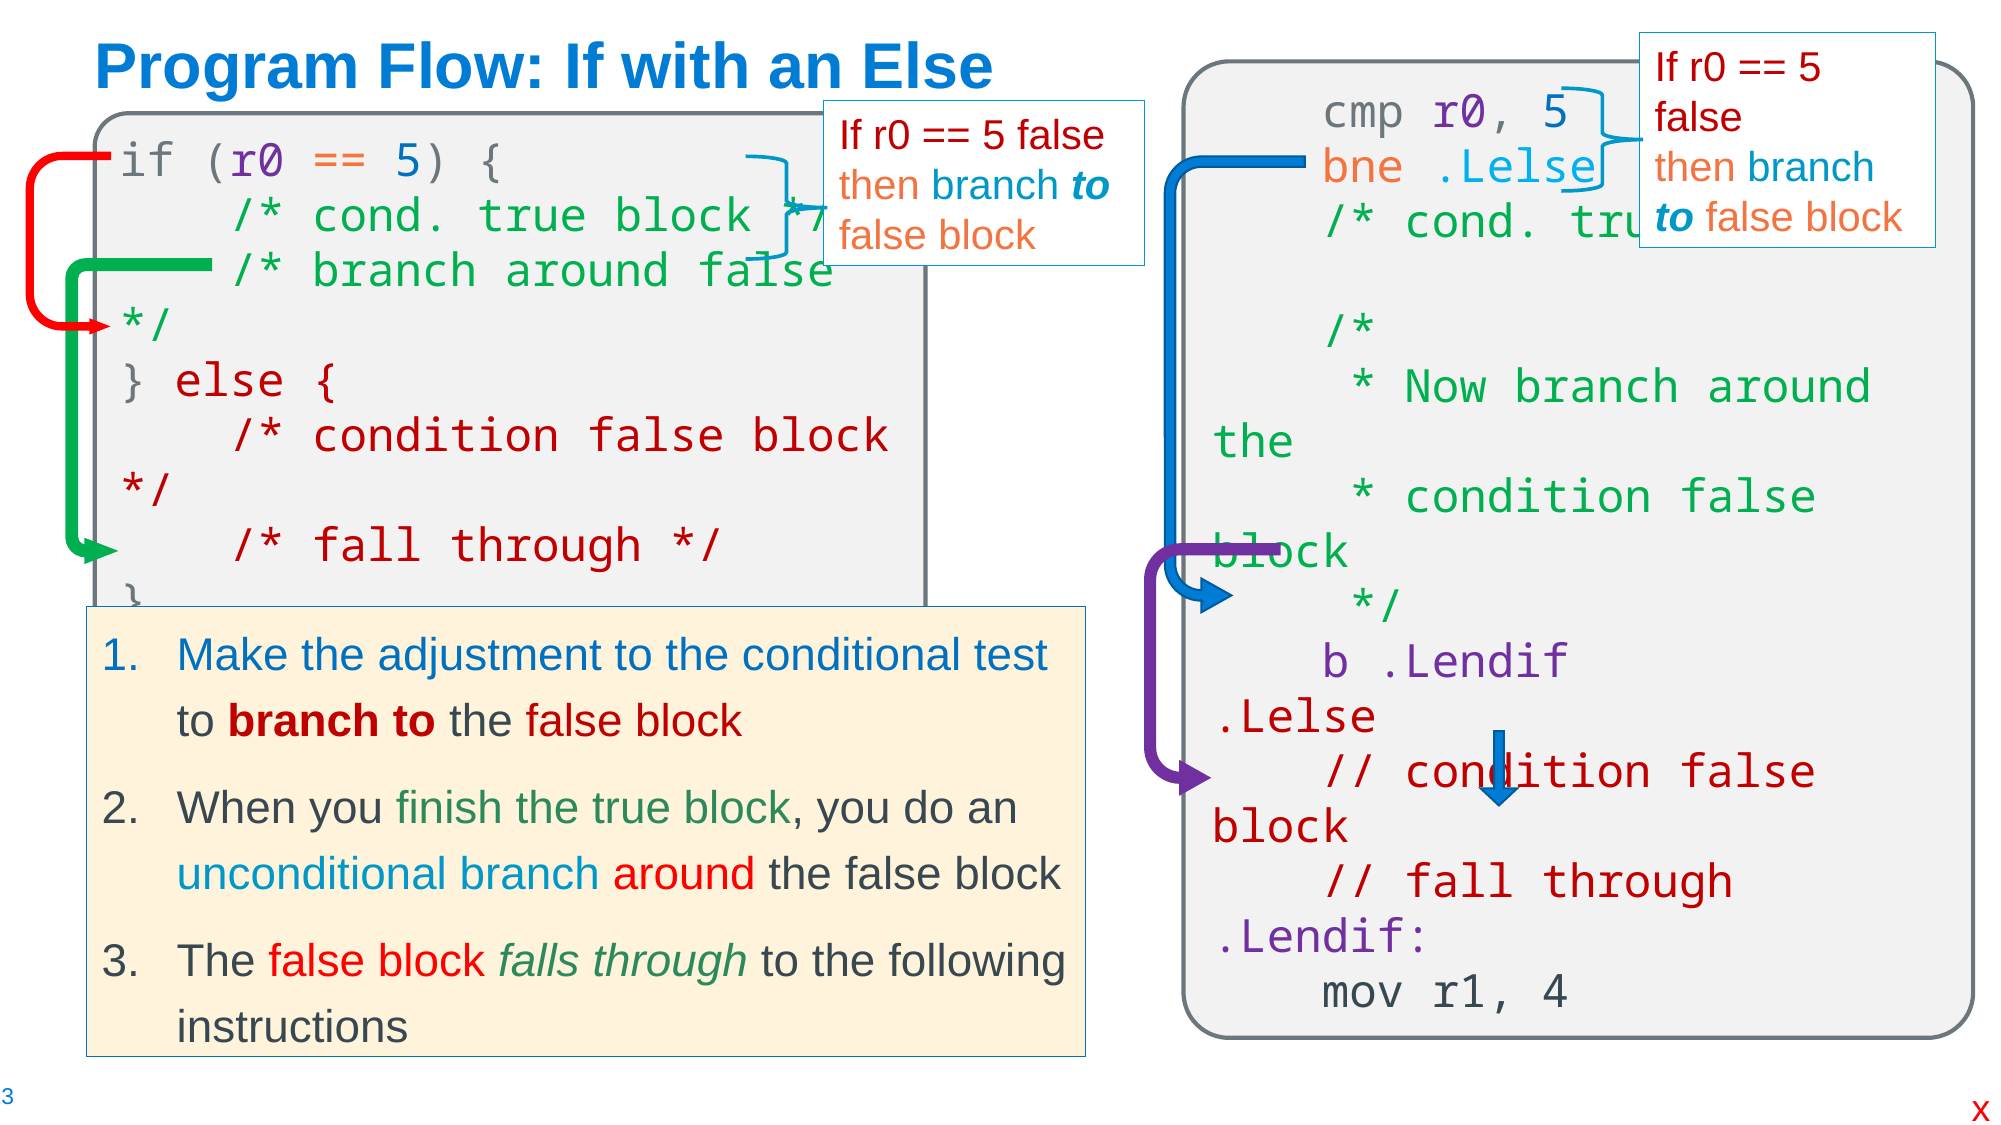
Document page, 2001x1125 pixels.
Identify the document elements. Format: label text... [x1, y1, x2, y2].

text_box [65, 331, 119, 565]
list Make the adjustment to the conditional test to branch to the false block When you finish the true block, you do an unconditional branch around the false block The false block falls through to the following instructions [86, 606, 1086, 1057]
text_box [1561, 32, 1936, 200]
text_box [25, 151, 112, 335]
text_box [745, 100, 1146, 268]
text_box [1144, 543, 1281, 796]
title Program Flow: If with an Else [79, 0, 1805, 110]
text_box [1163, 556, 1234, 615]
text_box [1163, 155, 1306, 547]
text_box cmp r0, 5 bne .Lelse /* cond. true block */ /* * Now branch around the * condition false block */ b .Lendif .Lelse // condition false block // fall through .Lendif: mov r1, 4 [1183, 61, 1974, 1038]
text_box [65, 258, 213, 322]
text_box [1477, 730, 1520, 807]
text_box x [1956, 1076, 2000, 1125]
text_box if (r0 == 5) { /* cond. true block */ /* branch around false */ } else { /* condition false block */ /* fall through */ } r1 = 4; [94, 113, 926, 606]
